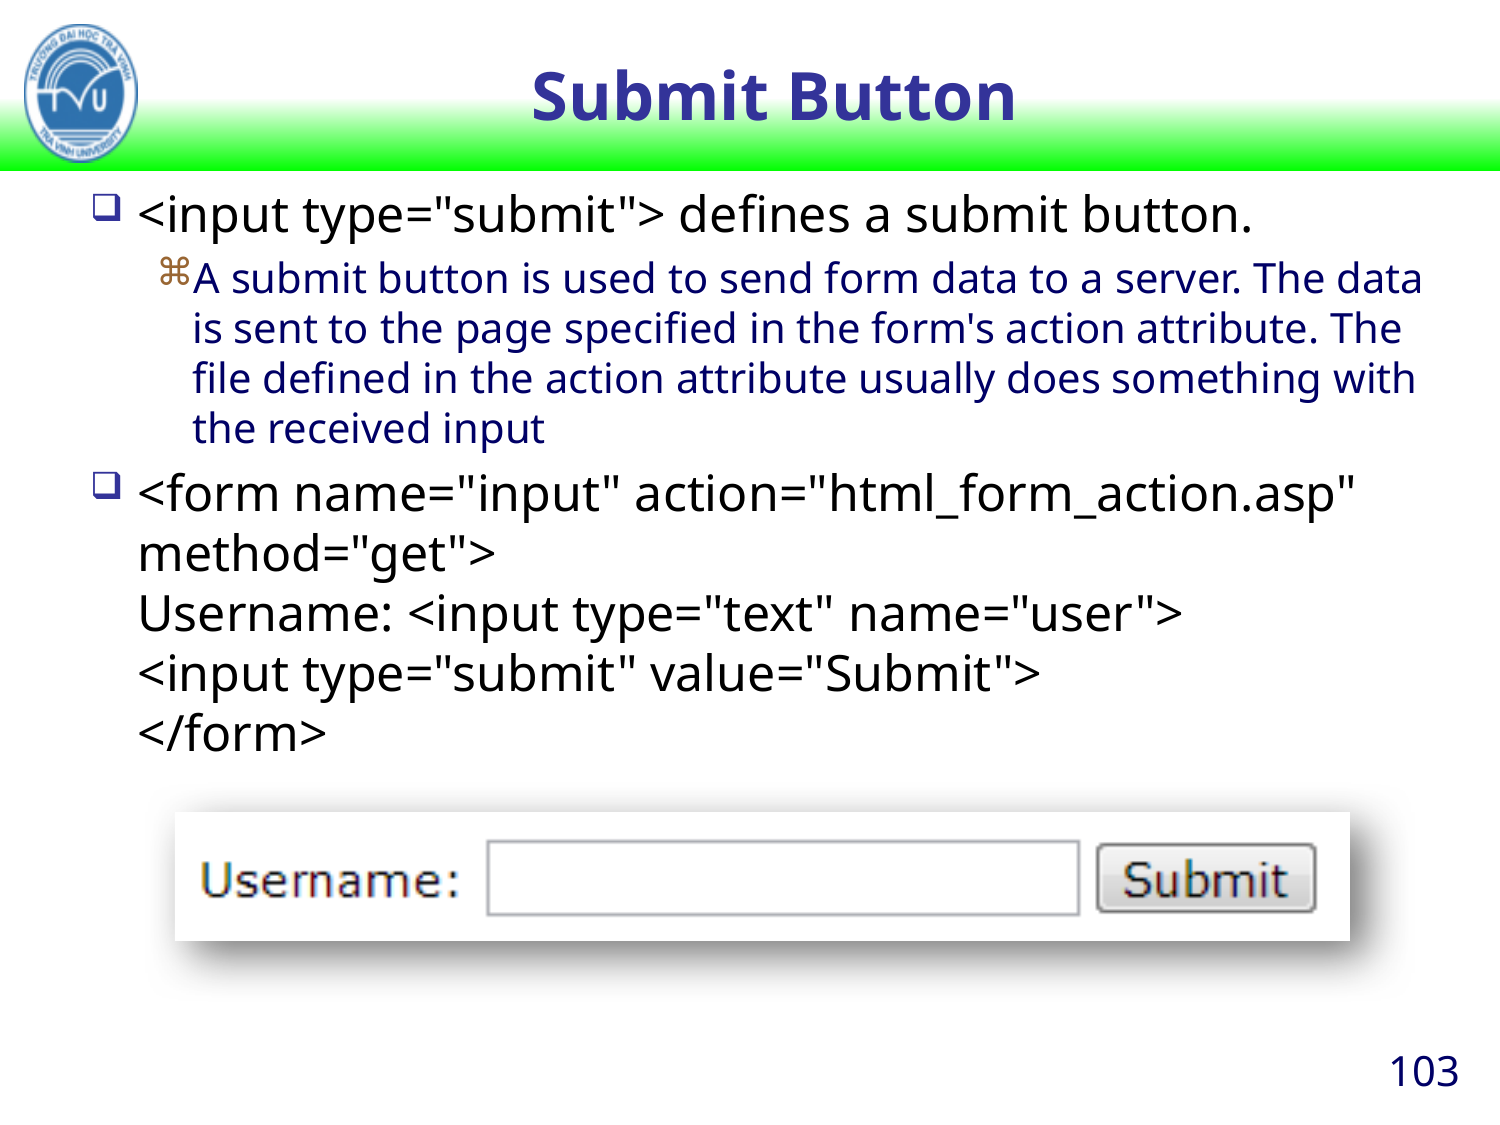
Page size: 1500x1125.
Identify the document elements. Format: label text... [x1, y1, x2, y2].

slide_number 103 [1312, 1037, 1476, 1101]
list <input type="submit"> defines a submit button. A submit button is used to send form data to a server. The data is sent to the page specified in the form's action attribute. The file defined in the action attribute usually does something with the received input <form name="input" action="html_form_action.asp" method="get"> Username: <input type="text" name="user"> <input type="submit" value="Submit"> </form> [74, 174, 1476, 1051]
picture [24, 24, 74, 163]
slide_number 212 [167, 804, 1392, 981]
title Submit Button [74, 24, 1476, 163]
picture [174, 812, 1351, 941]
